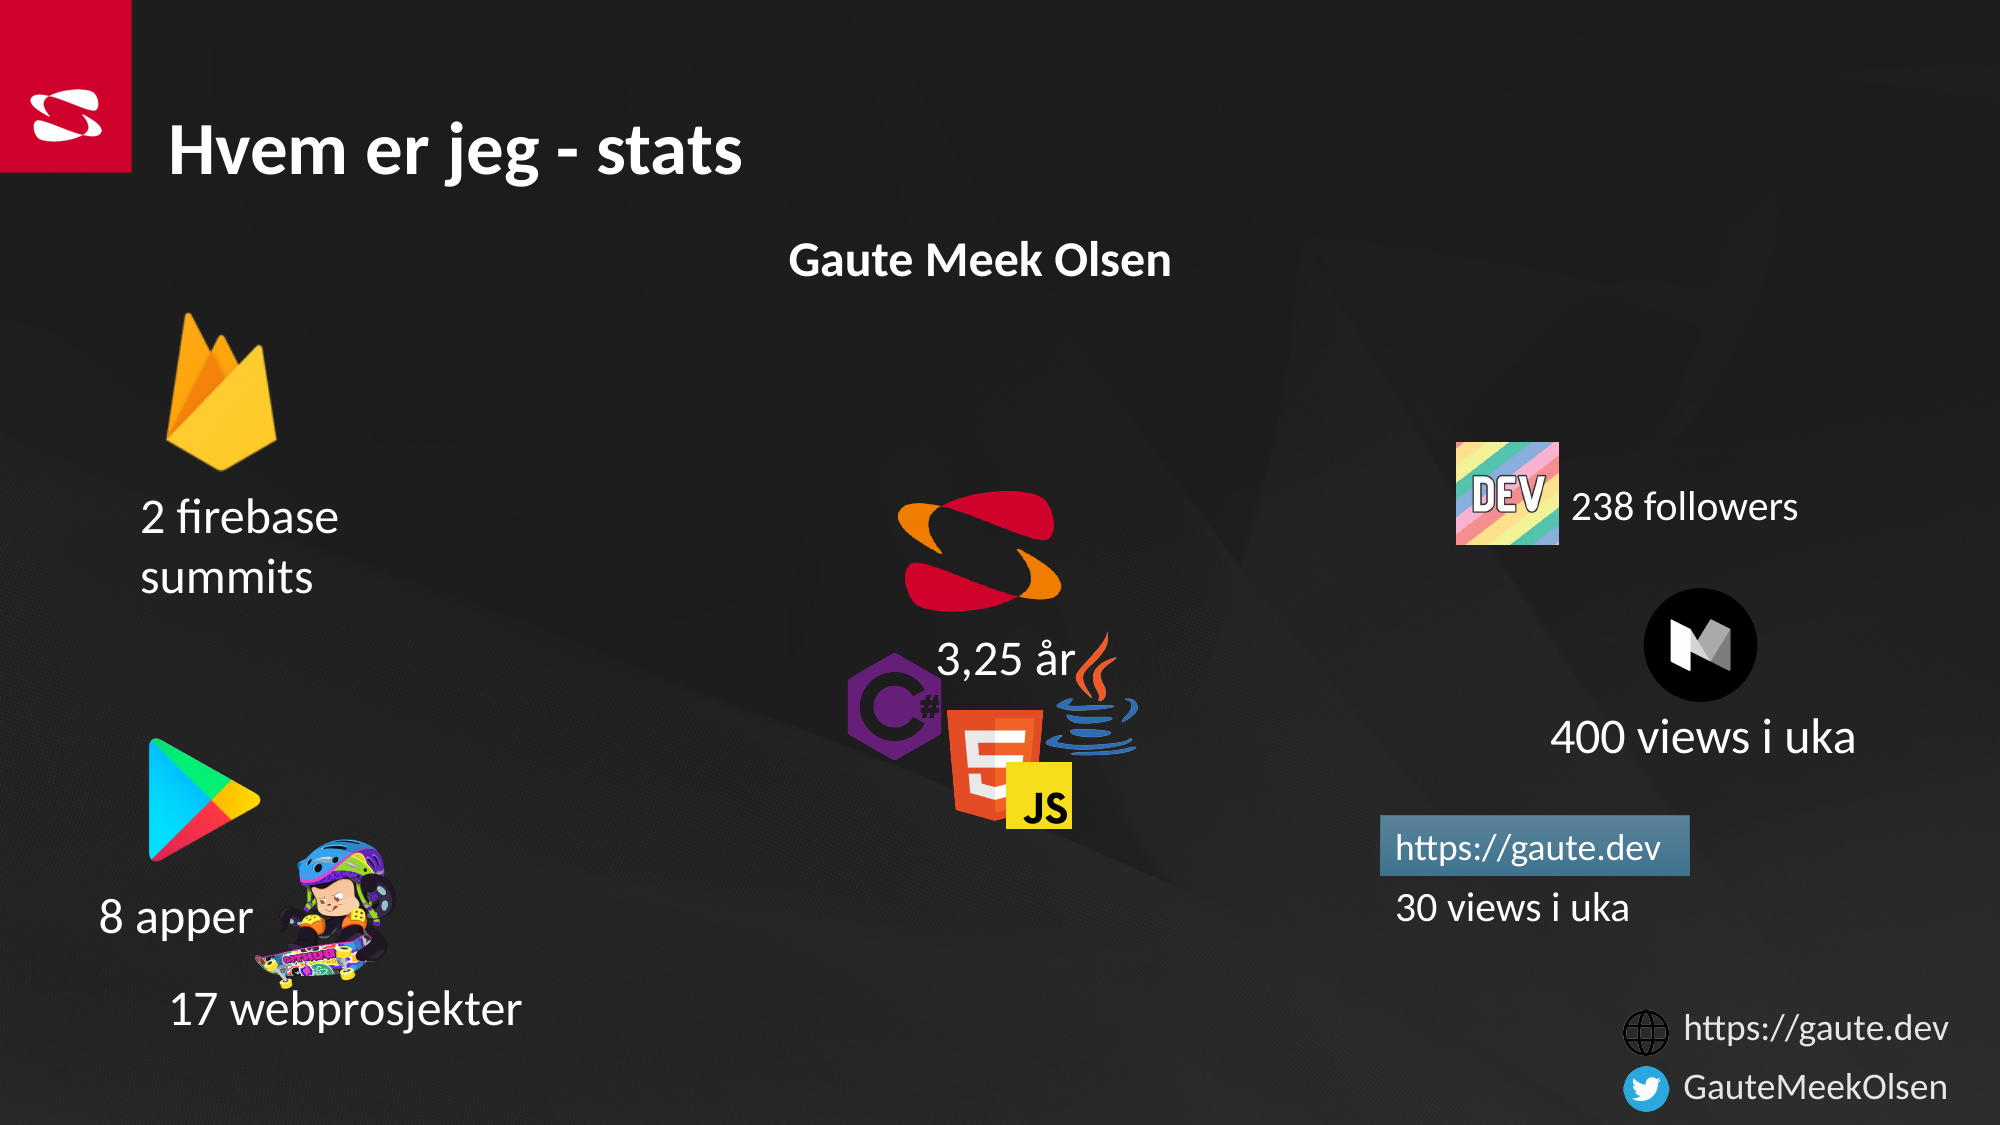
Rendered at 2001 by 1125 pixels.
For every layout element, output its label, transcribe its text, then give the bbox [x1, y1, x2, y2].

list Gaute Meek Olsen [773, 199, 1244, 859]
text_box 2 firebase summits [125, 476, 438, 612]
text_box GauteMeekOlsen [1720, 1054, 1986, 1115]
text_box https://gaute.dev [1668, 995, 1986, 1054]
text_box 17 webprosjekter [153, 967, 546, 1043]
title Hvem er jeg - stats [153, 0, 1331, 199]
text_box 400 views i uka [1535, 696, 1915, 771]
text_box https://gaute.dev [1380, 815, 1690, 872]
picture [30, 89, 102, 142]
text_box 238 followers [1559, 471, 1895, 537]
picture [0, 0, 2000, 1125]
picture [894, 483, 1066, 618]
text_box 8 apper [83, 875, 241, 951]
text_box 3,25 år [920, 617, 1130, 693]
picture [835, 631, 1156, 829]
text_box 30 views i uka [1380, 872, 1719, 938]
